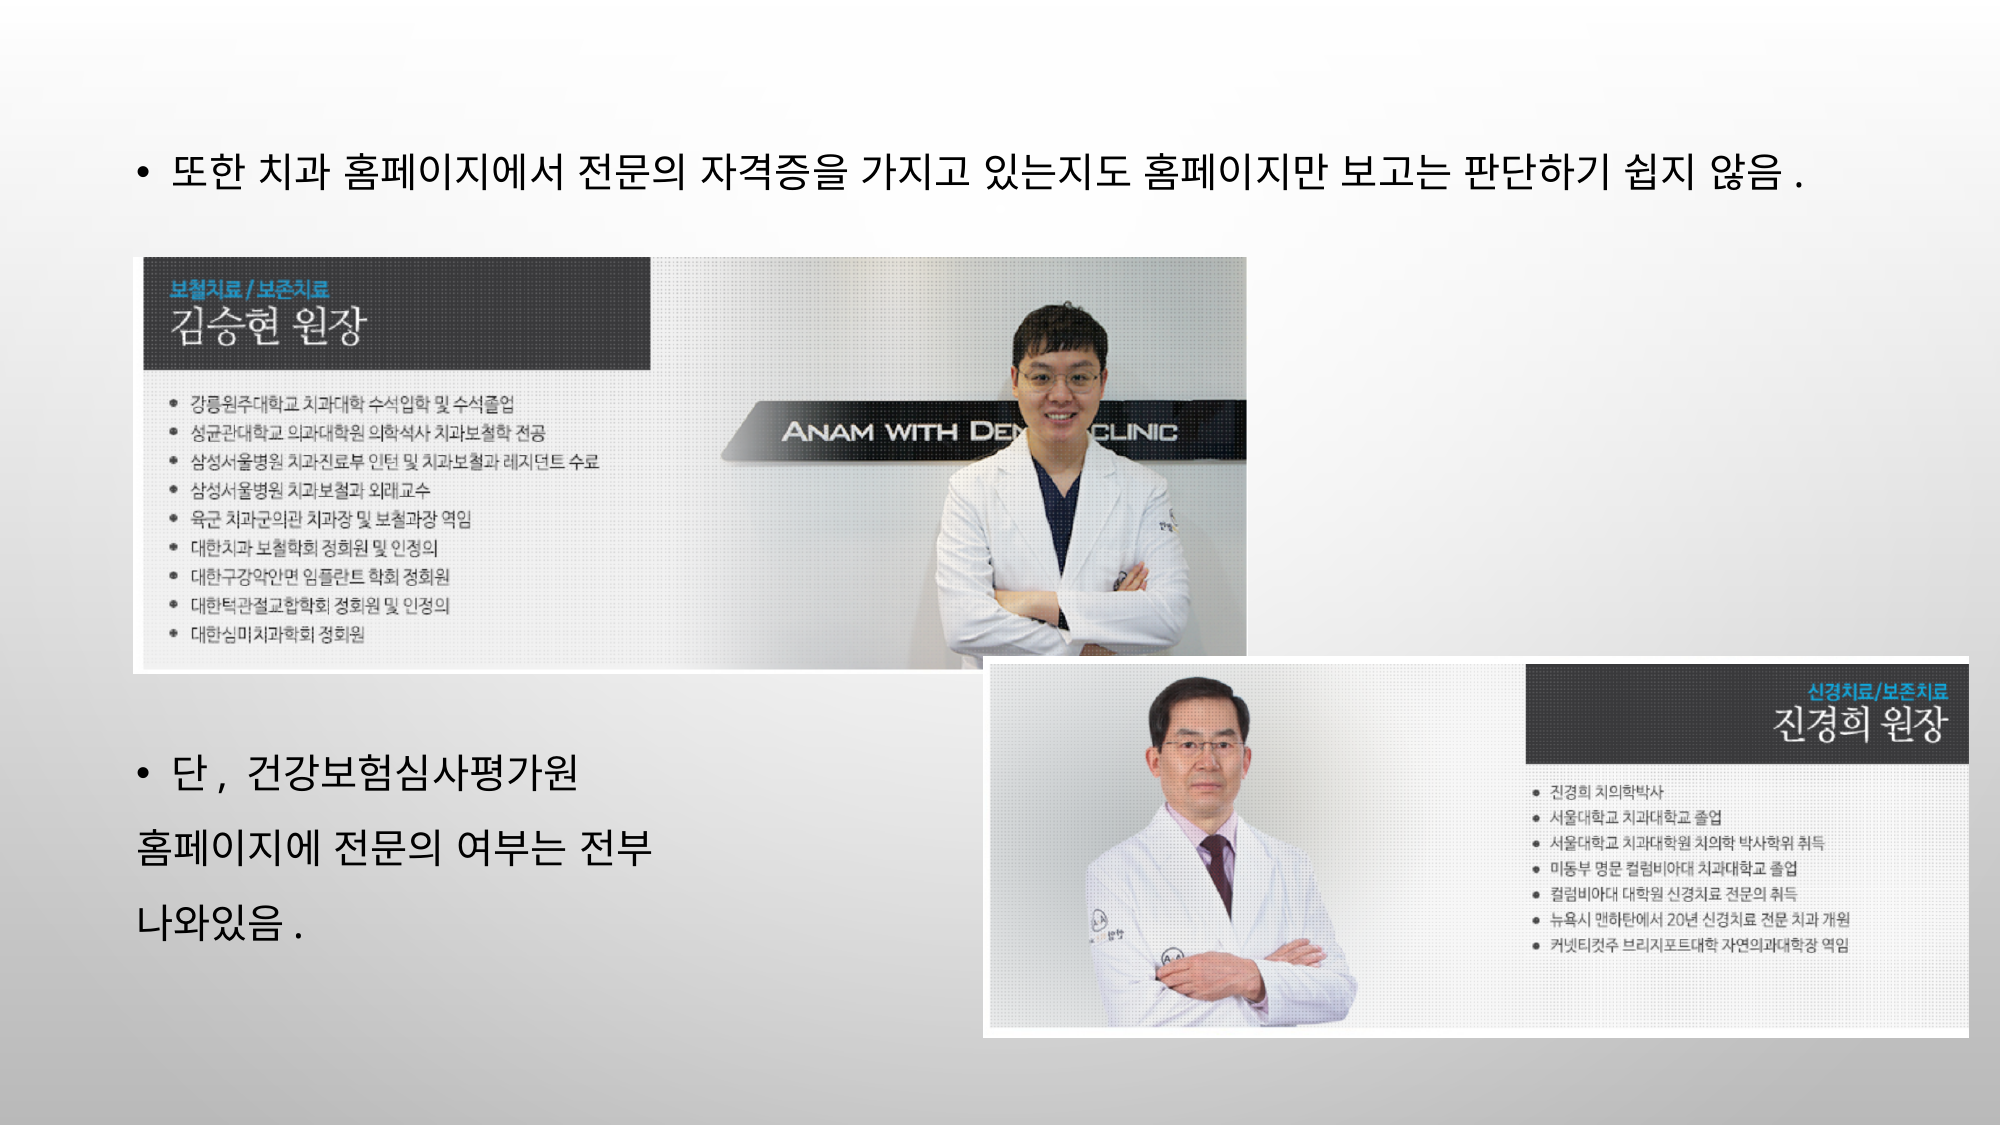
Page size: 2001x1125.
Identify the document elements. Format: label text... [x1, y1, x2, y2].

picture [0, 0, 2000, 1125]
list 또한 치과 홈페이지에서 전문의 자격증을 가지고 있는지도 홈페이지만 보고는 판단하기 쉽지 않음. 단, 건강보험심사평가원 홈페이지에 전문의 여부는 전부 나와있음. [121, 129, 1847, 969]
